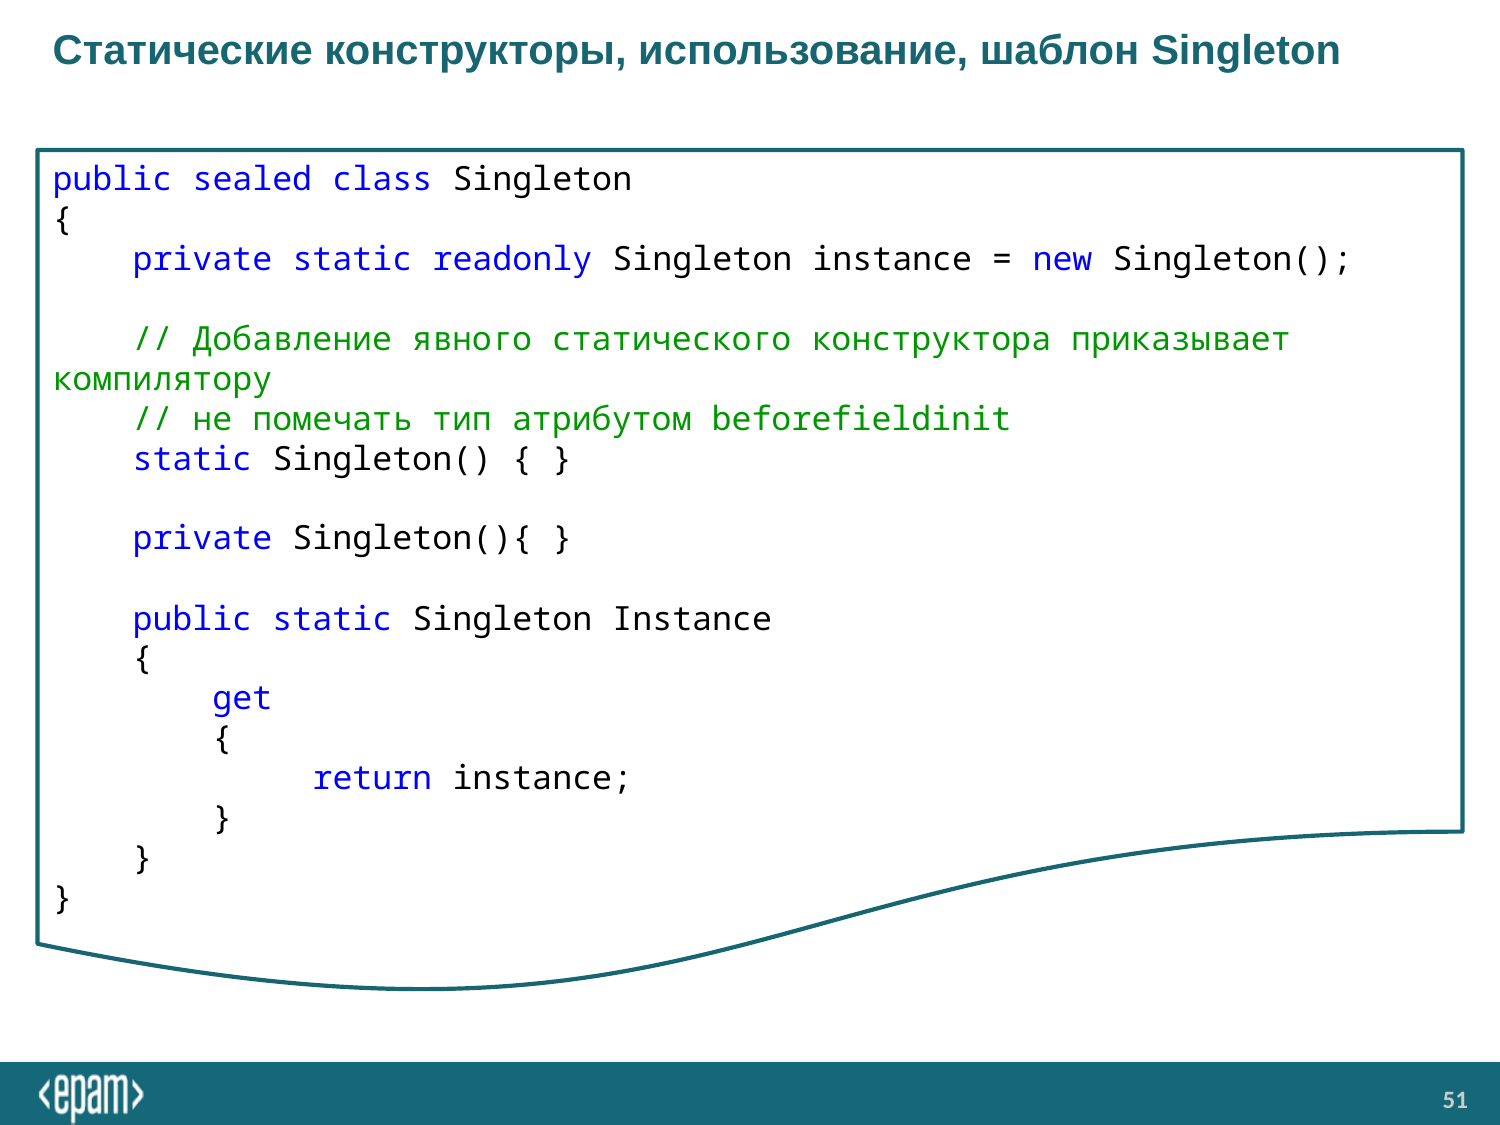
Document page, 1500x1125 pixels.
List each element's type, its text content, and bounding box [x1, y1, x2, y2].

picture [38, 1074, 144, 1125]
text_box public sealed class Singleton { private static readonly Singleton instance = new Singleton(); // Добавление явного статического конструктора приказывает компилятору // не помечать тип атрибутом beforefieldinit static Singleton() { } private Singleton(){ } public static Singleton Instance { get { return instance; } } } [35, 147, 1465, 992]
title Статические конструкторы, использование, шаблон Singleton [0, 0, 1500, 95]
